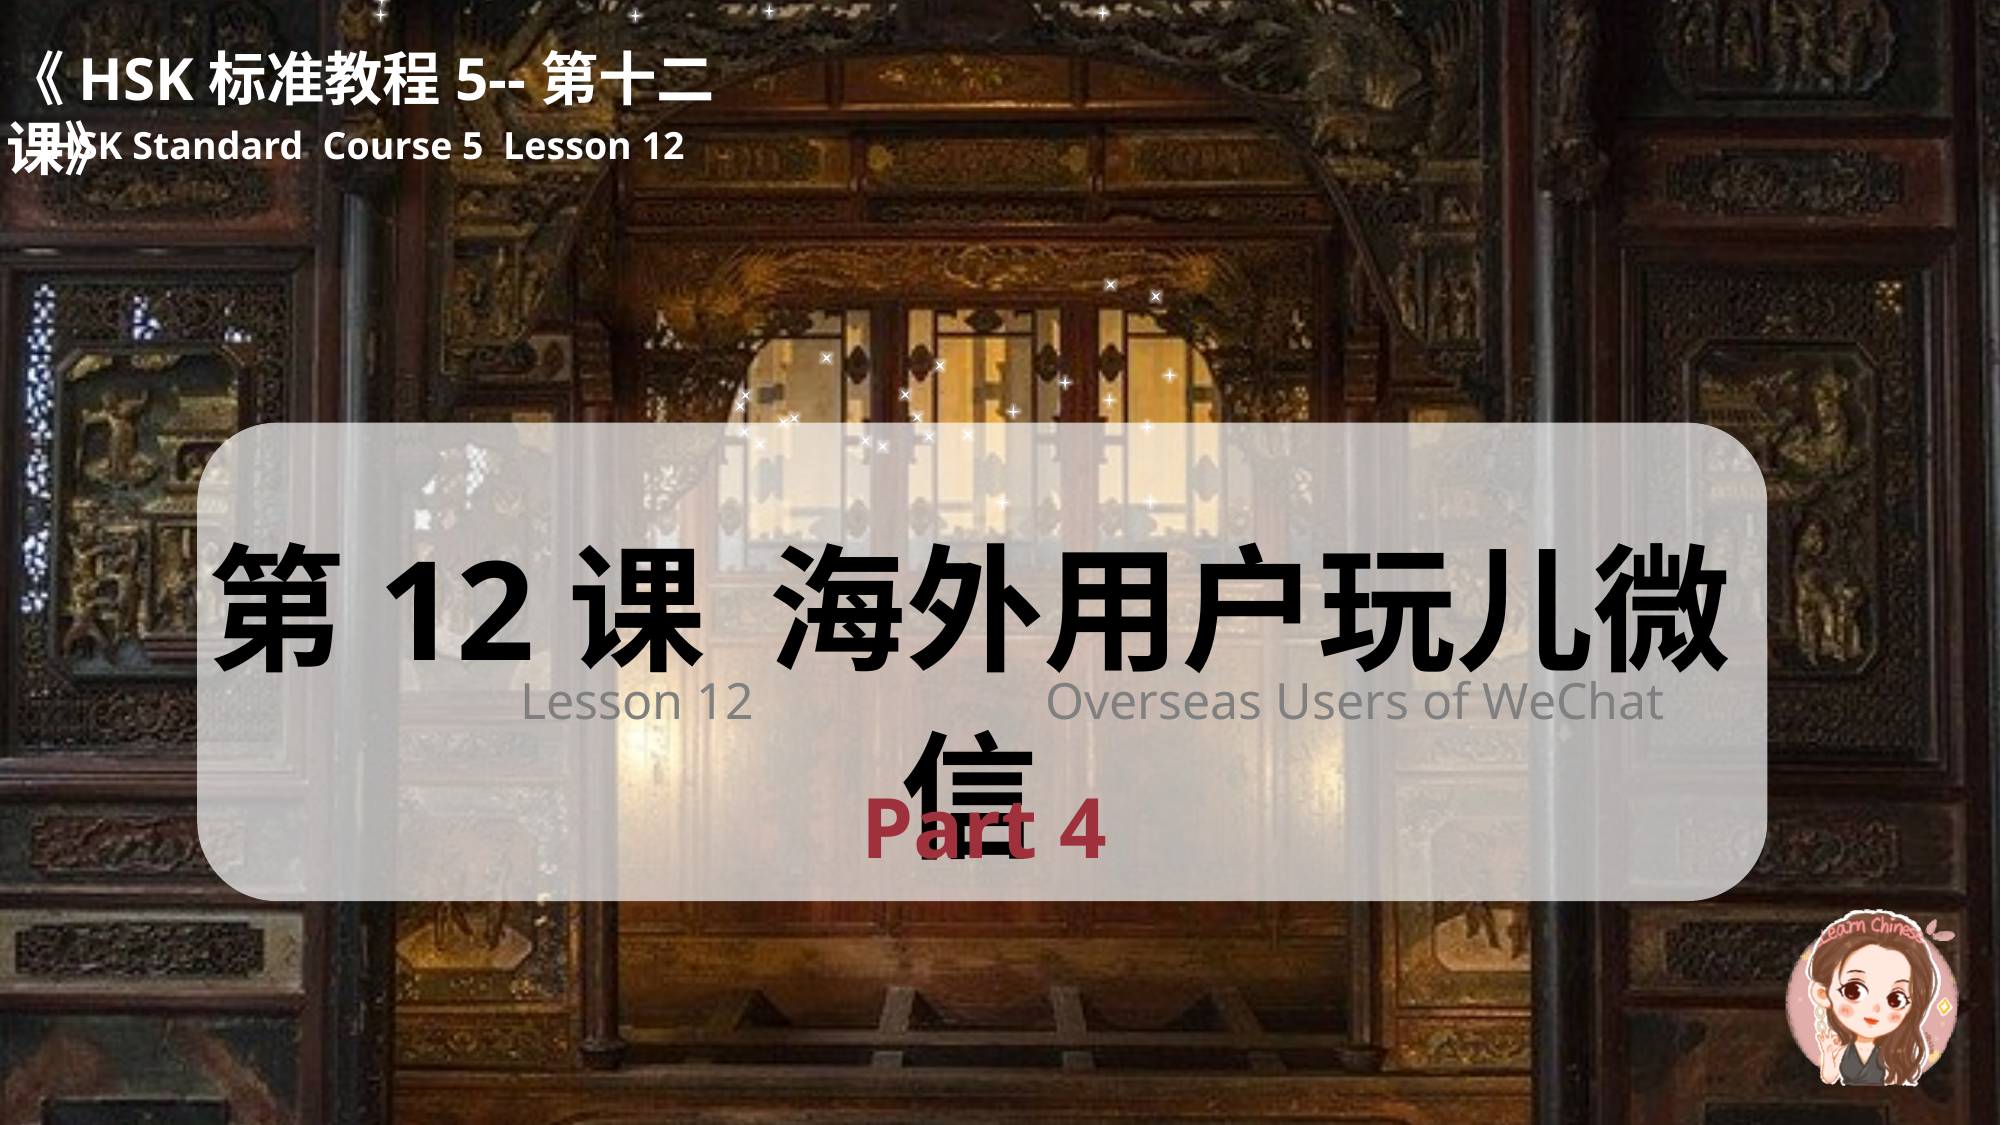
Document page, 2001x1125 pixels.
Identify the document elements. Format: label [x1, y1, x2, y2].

picture [0, 0, 2000, 1125]
text_box [157, 422, 1782, 902]
